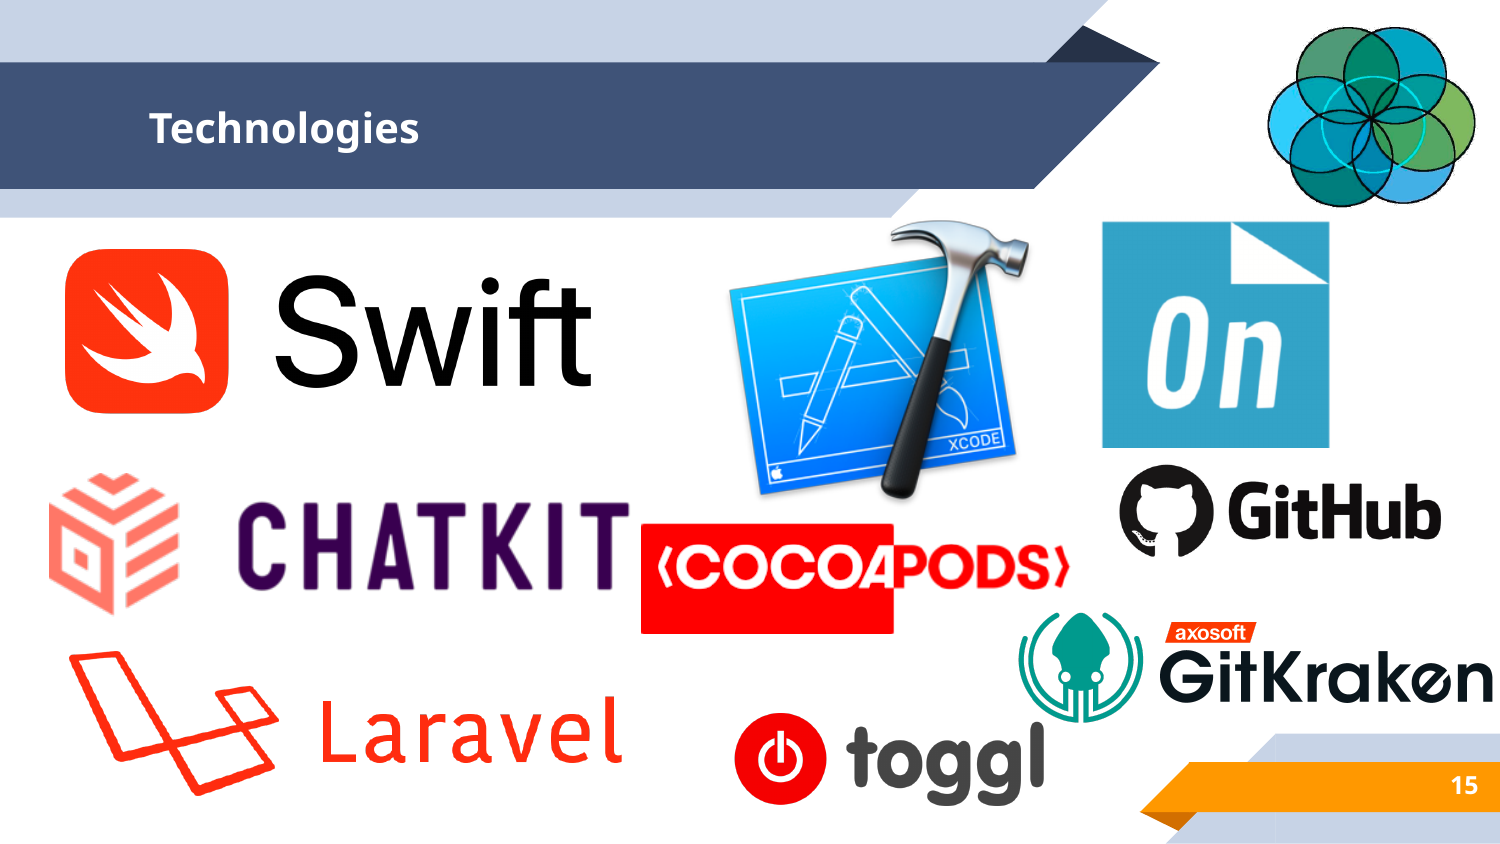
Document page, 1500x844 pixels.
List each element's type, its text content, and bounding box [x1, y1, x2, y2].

picture [65, 632, 626, 825]
picture [65, 249, 593, 415]
title Technologies [133, 64, 1035, 190]
slide_number ‹#› [1249, 760, 1494, 813]
picture [49, 0, 1500, 834]
